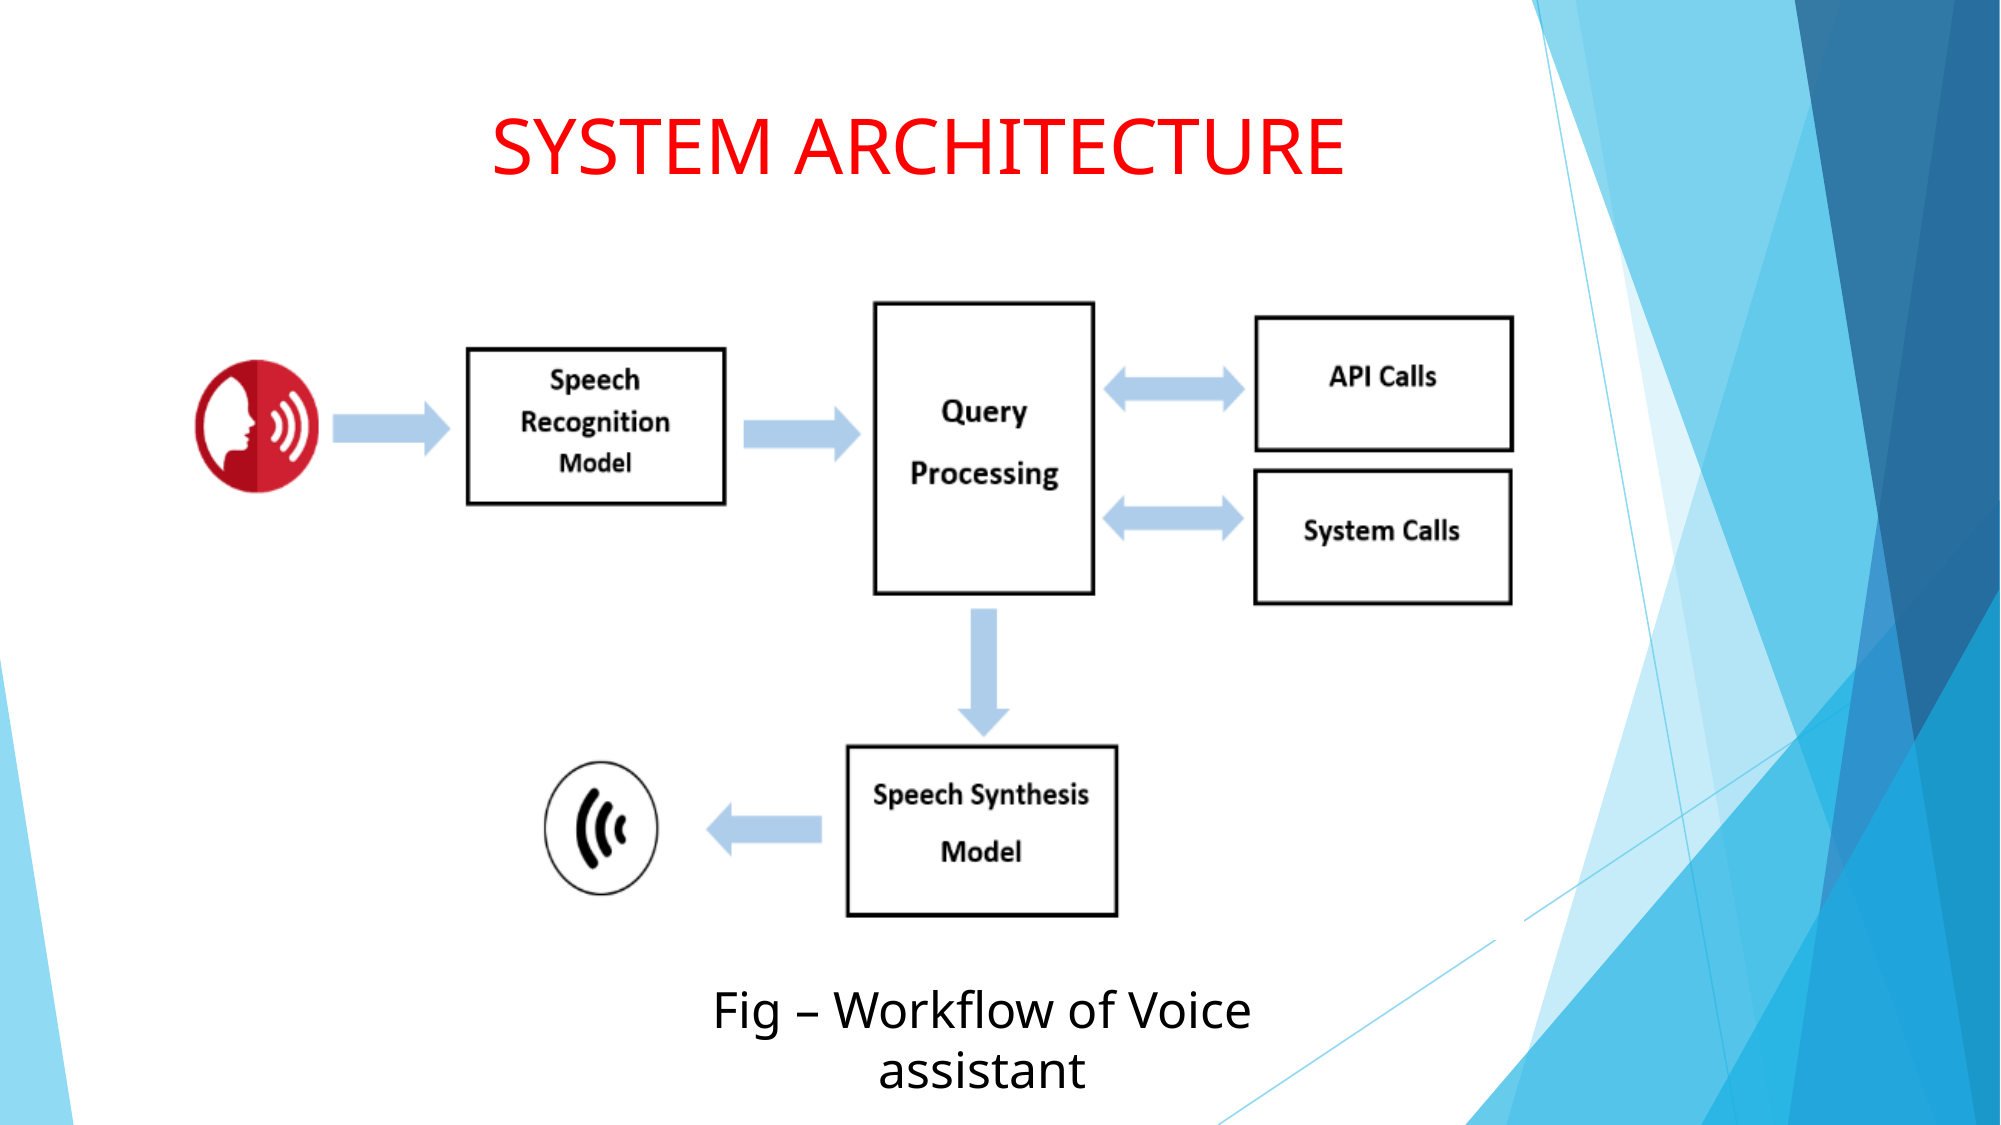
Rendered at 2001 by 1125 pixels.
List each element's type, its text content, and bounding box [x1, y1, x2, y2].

picture [180, 228, 1525, 941]
text_box SYSTEM ARCHITECTURE [447, 43, 1393, 198]
text_box Fig – Workflow of Voice assistant [594, 971, 1372, 1047]
